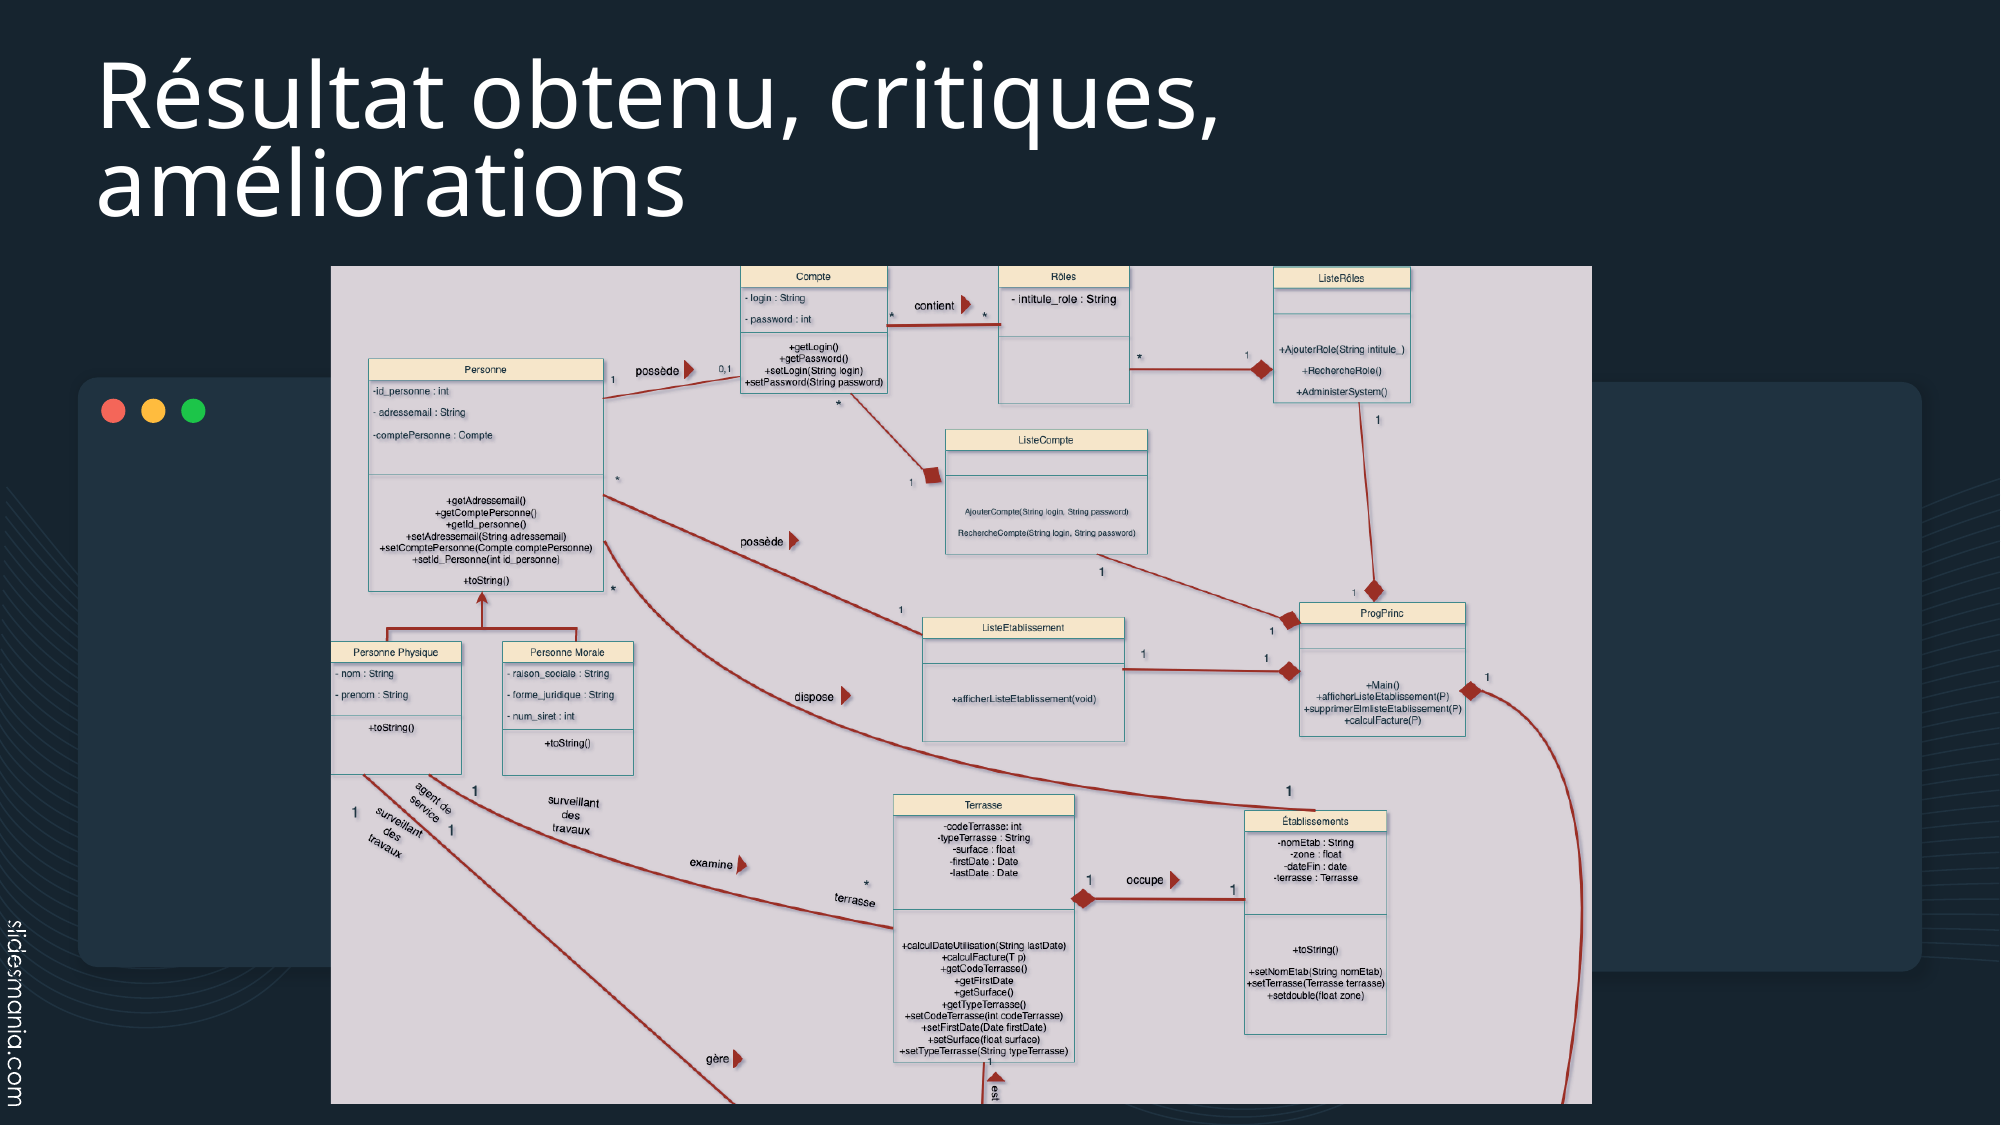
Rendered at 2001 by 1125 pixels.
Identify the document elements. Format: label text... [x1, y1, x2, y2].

picture [330, 265, 1596, 1104]
title Résultat obtenu, critiques, améliorations [75, 37, 1717, 296]
